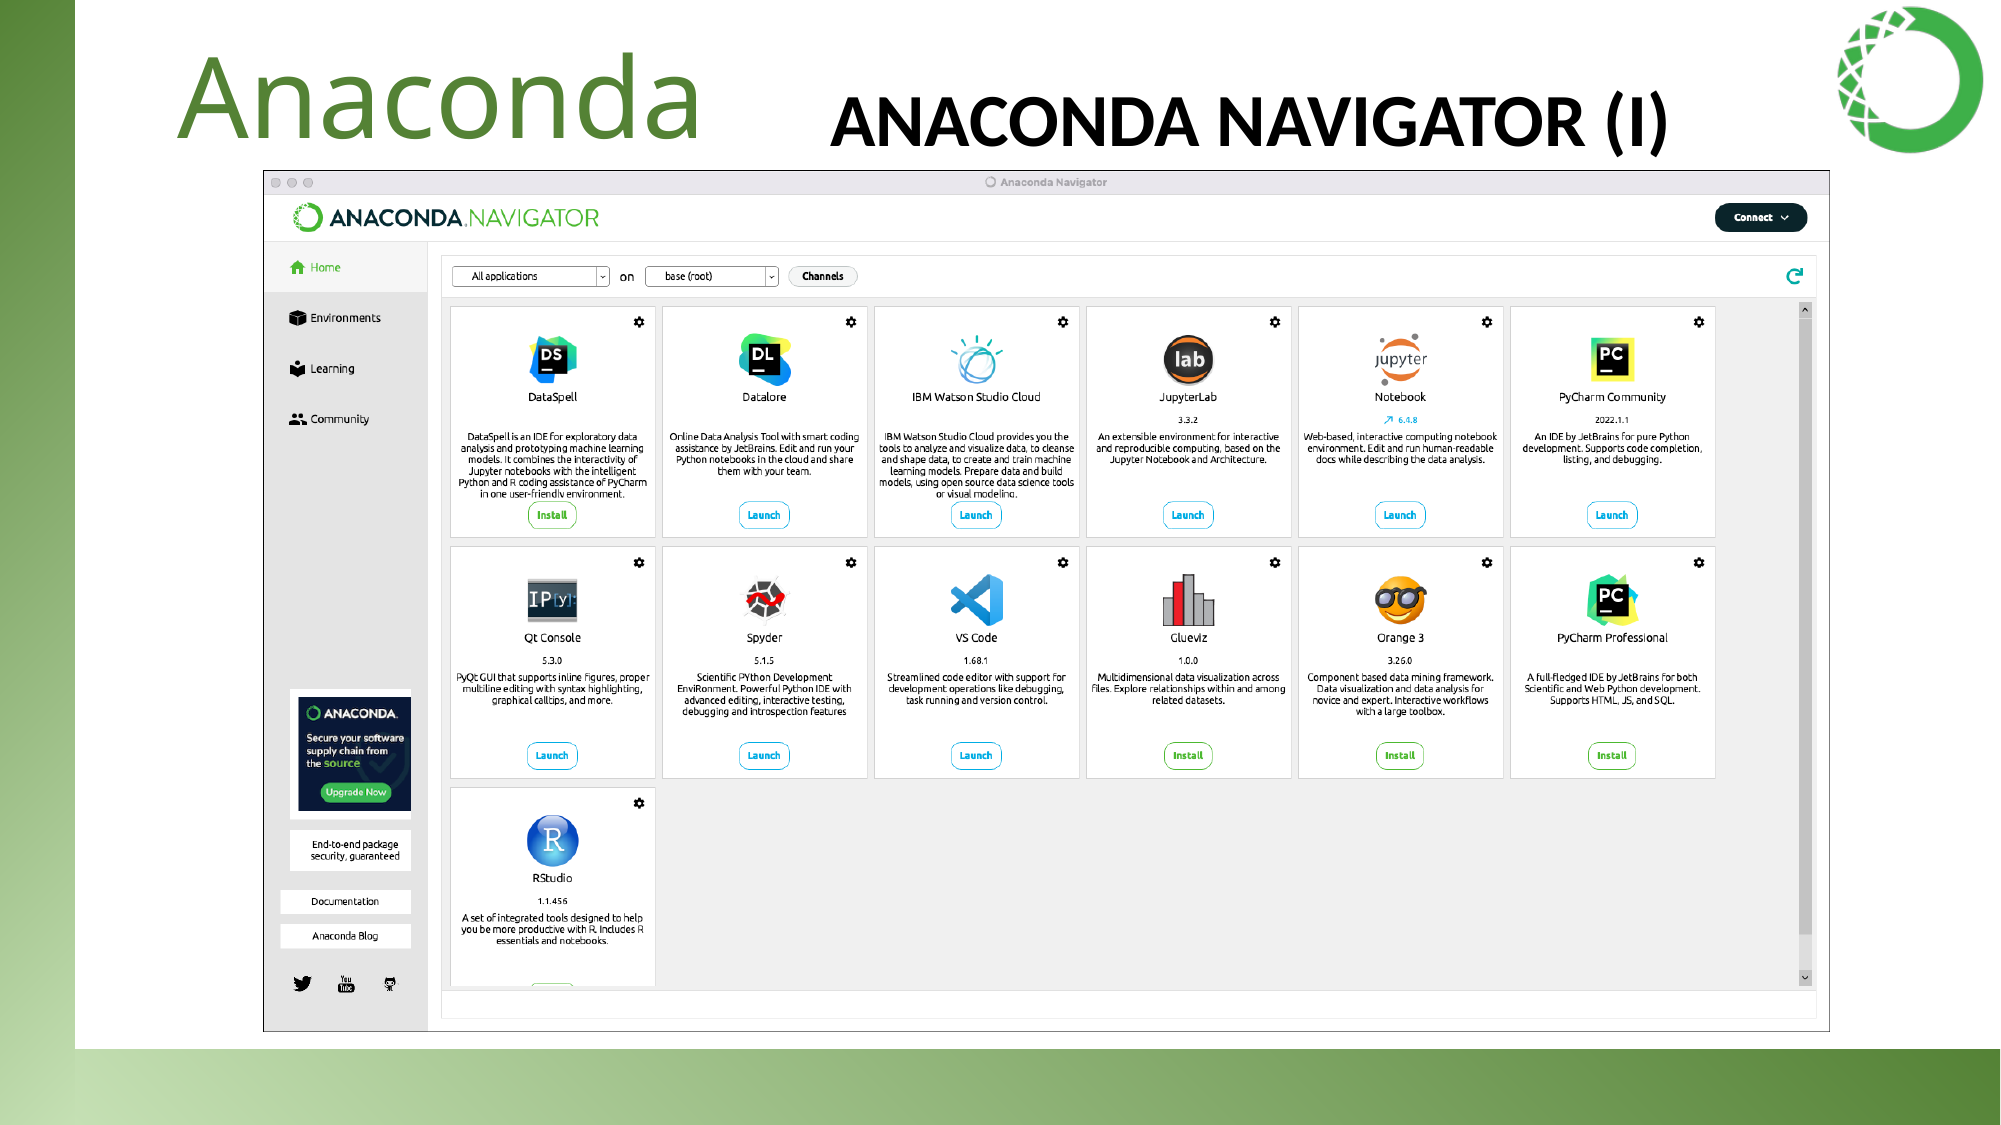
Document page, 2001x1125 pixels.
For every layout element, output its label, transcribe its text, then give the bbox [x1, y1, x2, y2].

text_box [74, 1049, 2000, 1125]
picture [263, 170, 1830, 1032]
picture [1829, 0, 1992, 161]
text_box [0, 0, 76, 1125]
text_box ANACONDA NAVIGATOR (I) [815, 64, 1689, 170]
text_box Anaconda [162, 18, 728, 169]
